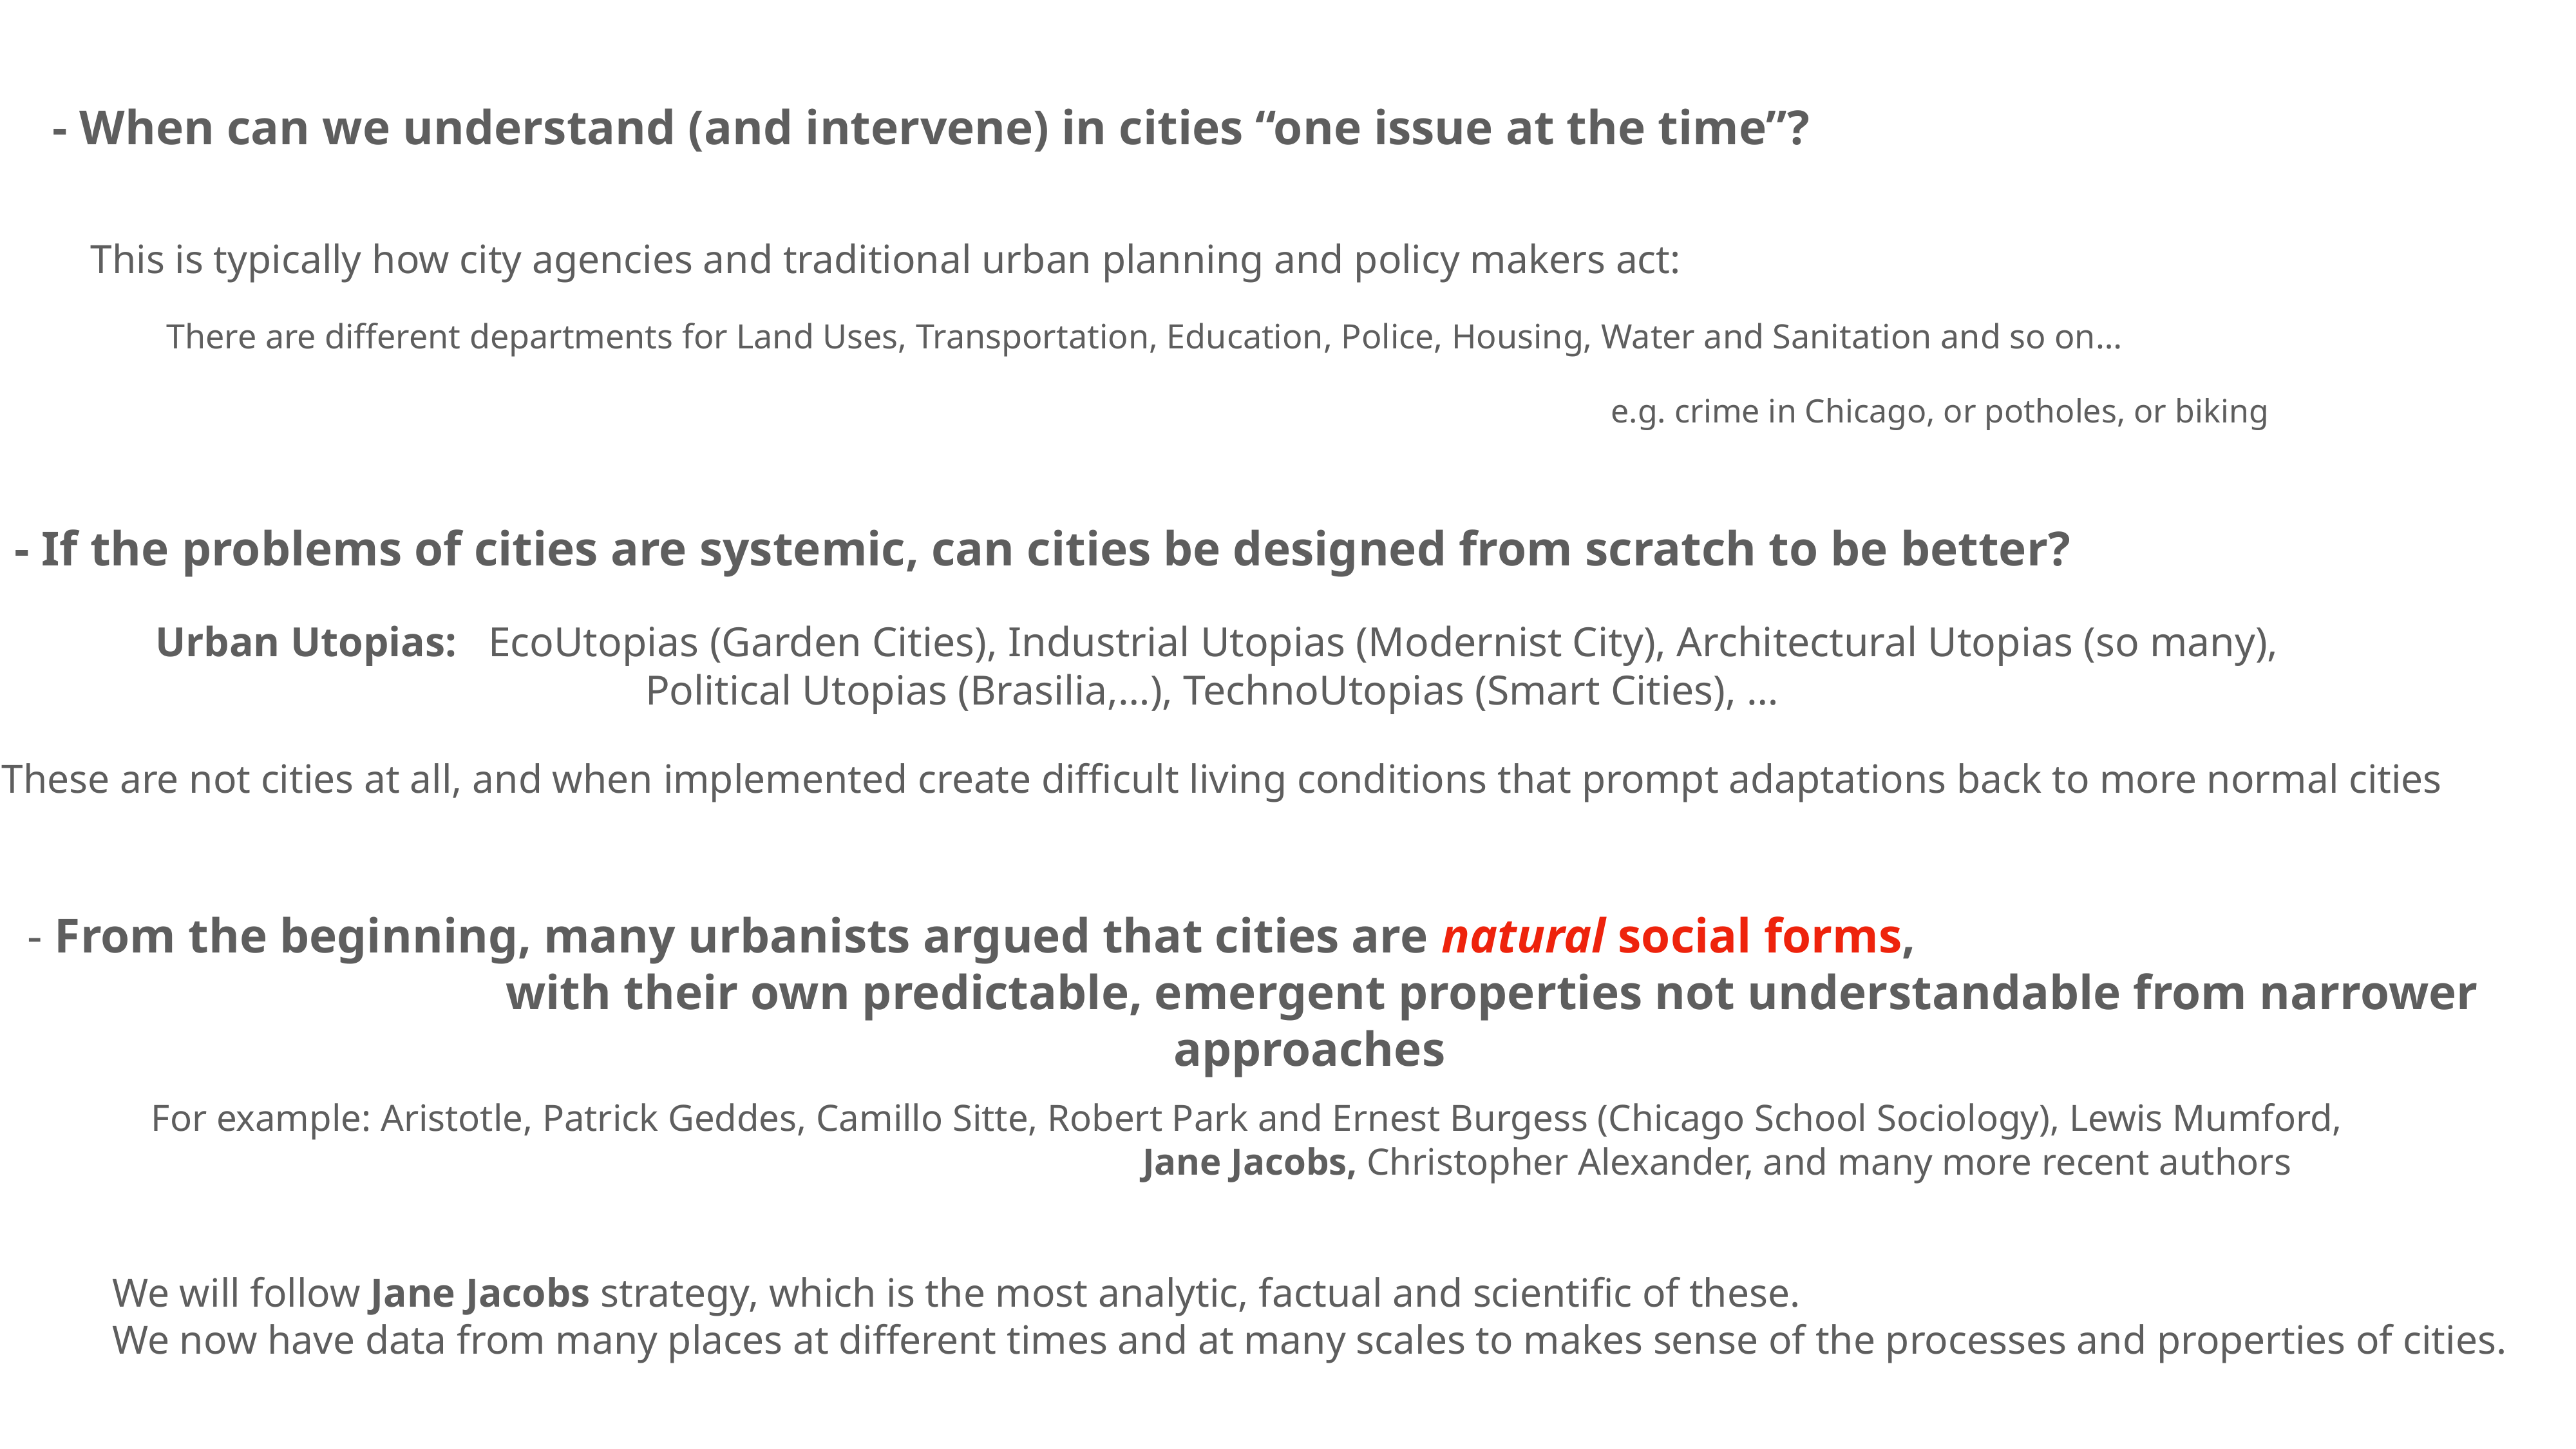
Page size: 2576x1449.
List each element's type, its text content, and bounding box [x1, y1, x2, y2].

text_box Urban Utopias: EcoUtopias (Garden Cities), Industrial Utopias (Modernist City), Architectural Utopias (so many), Political Utopias (Brasilia,…), TechnoUtopias (Smart Cities), … [149, 611, 2297, 719]
text_box - From the beginning, many urbanists argued that cities are natural social forms, with their own predictable, emergent properties not understandable from narrower approaches [22, 929, 2576, 1053]
text_box There are different departments for Land Uses, Transportation, Education, Police, Housing, Water and Sanitation and so on… [161, 309, 2138, 361]
text_box This is typically how city agencies and traditional urban planning and policy makers act: [85, 229, 1689, 287]
text_box For example: Aristotle, Patrick Geddes, Camillo Sitte, Robert Park and Ernest Burgess (Chicago School Sociology), Lewis Mumford, Jane Jacobs, Christopher Alexander, and many more recent authors [146, 1090, 2358, 1188]
text_box - If the problems of cities are systemic, can cities be designed from scratch to be better? [8, 513, 2078, 581]
text_box e.g. crime in Chicago, or potholes, or biking [1605, 384, 2275, 435]
text_box We will follow Jane Jacobs strategy, which is the most analytic, factual and scientific of these. We now have data from many places at different times and at many scales to makes sense of the processes and properties of cities. [107, 1262, 2525, 1367]
text_box - When can we understand (and intervene) in cities “one issue at the time”? [46, 92, 1829, 160]
text_box These are not cities at all, and when implemented create difficult living conditions that prompt adaptations back to more normal cities [0, 748, 2450, 806]
